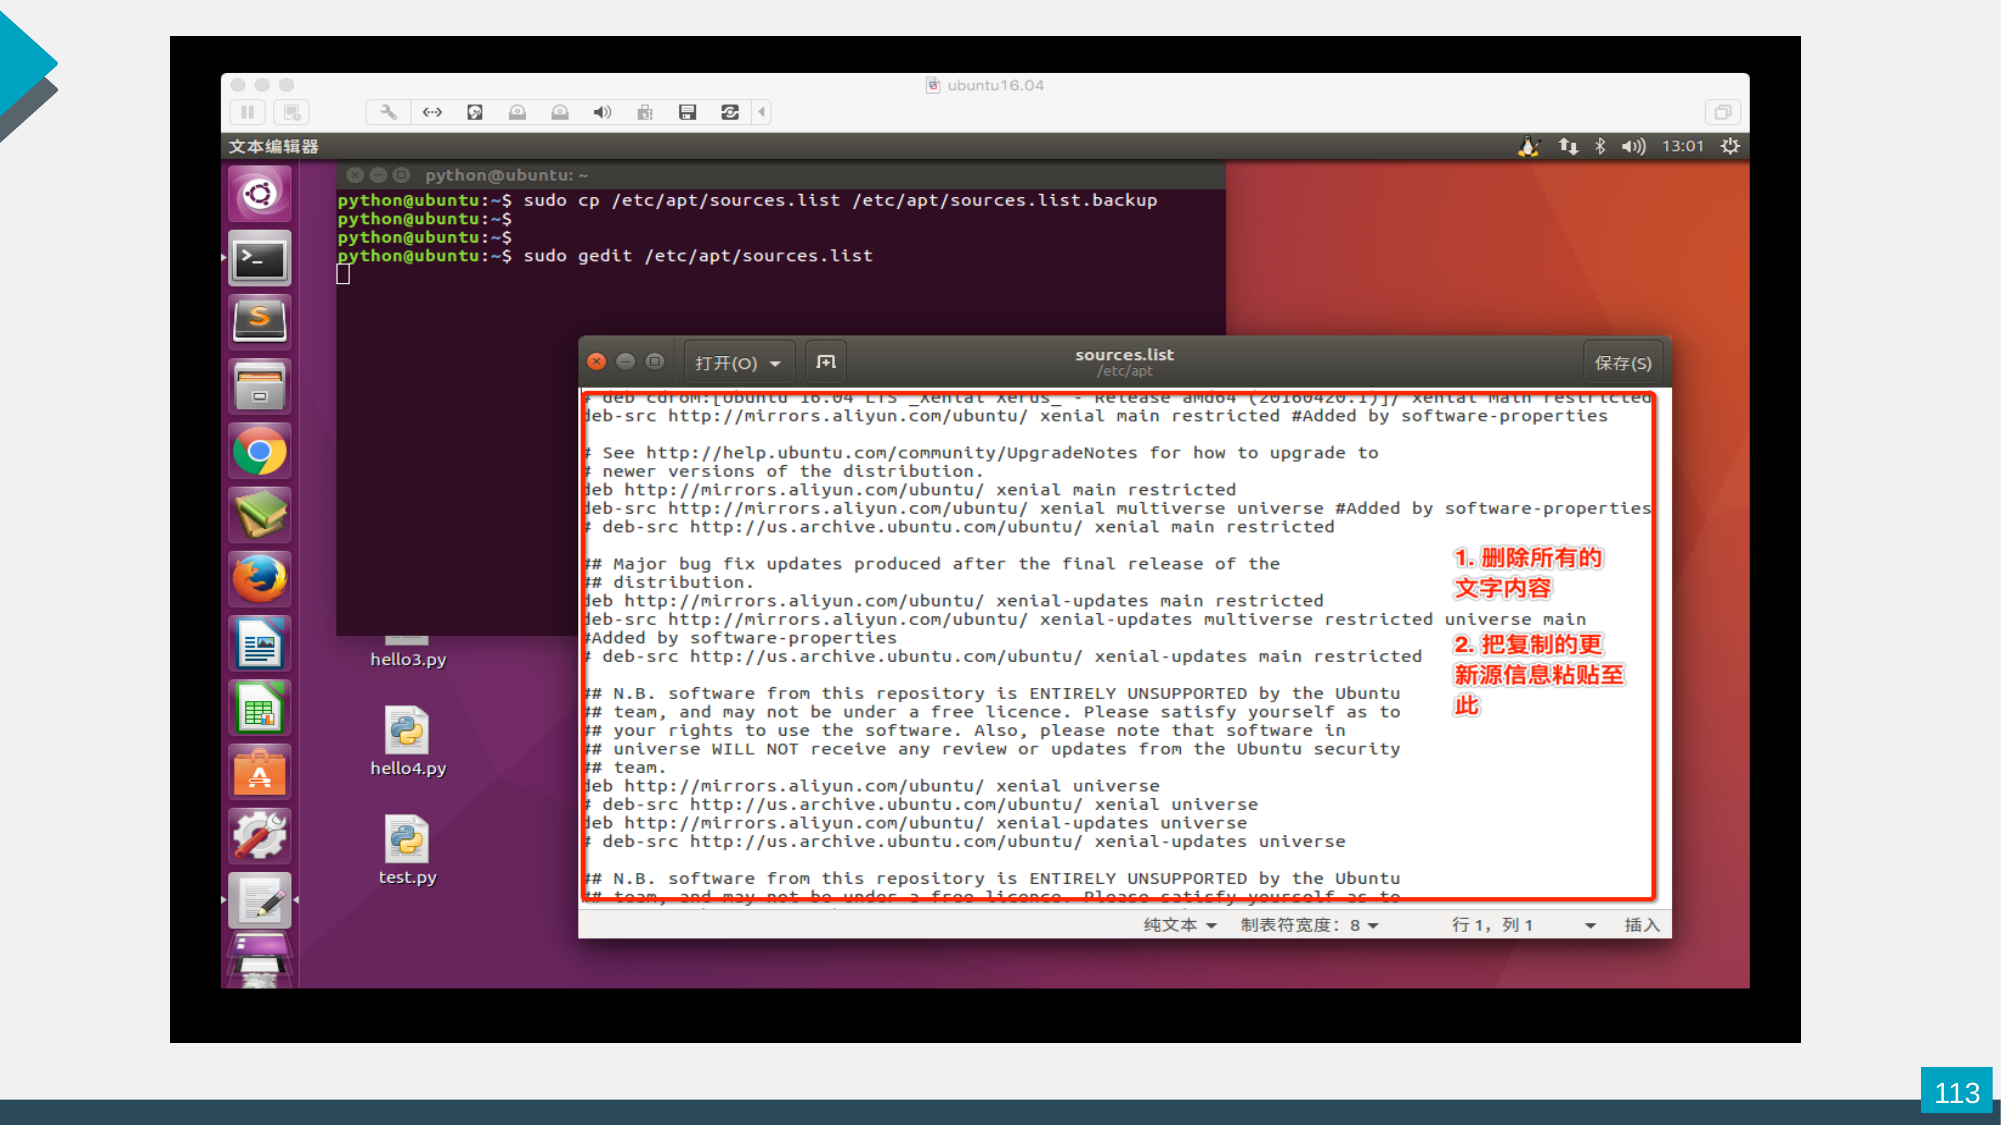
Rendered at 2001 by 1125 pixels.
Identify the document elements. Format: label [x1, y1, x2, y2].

picture [0, 0, 2001, 1099]
text_box [0, 77, 59, 143]
text_box [0, 10, 58, 117]
